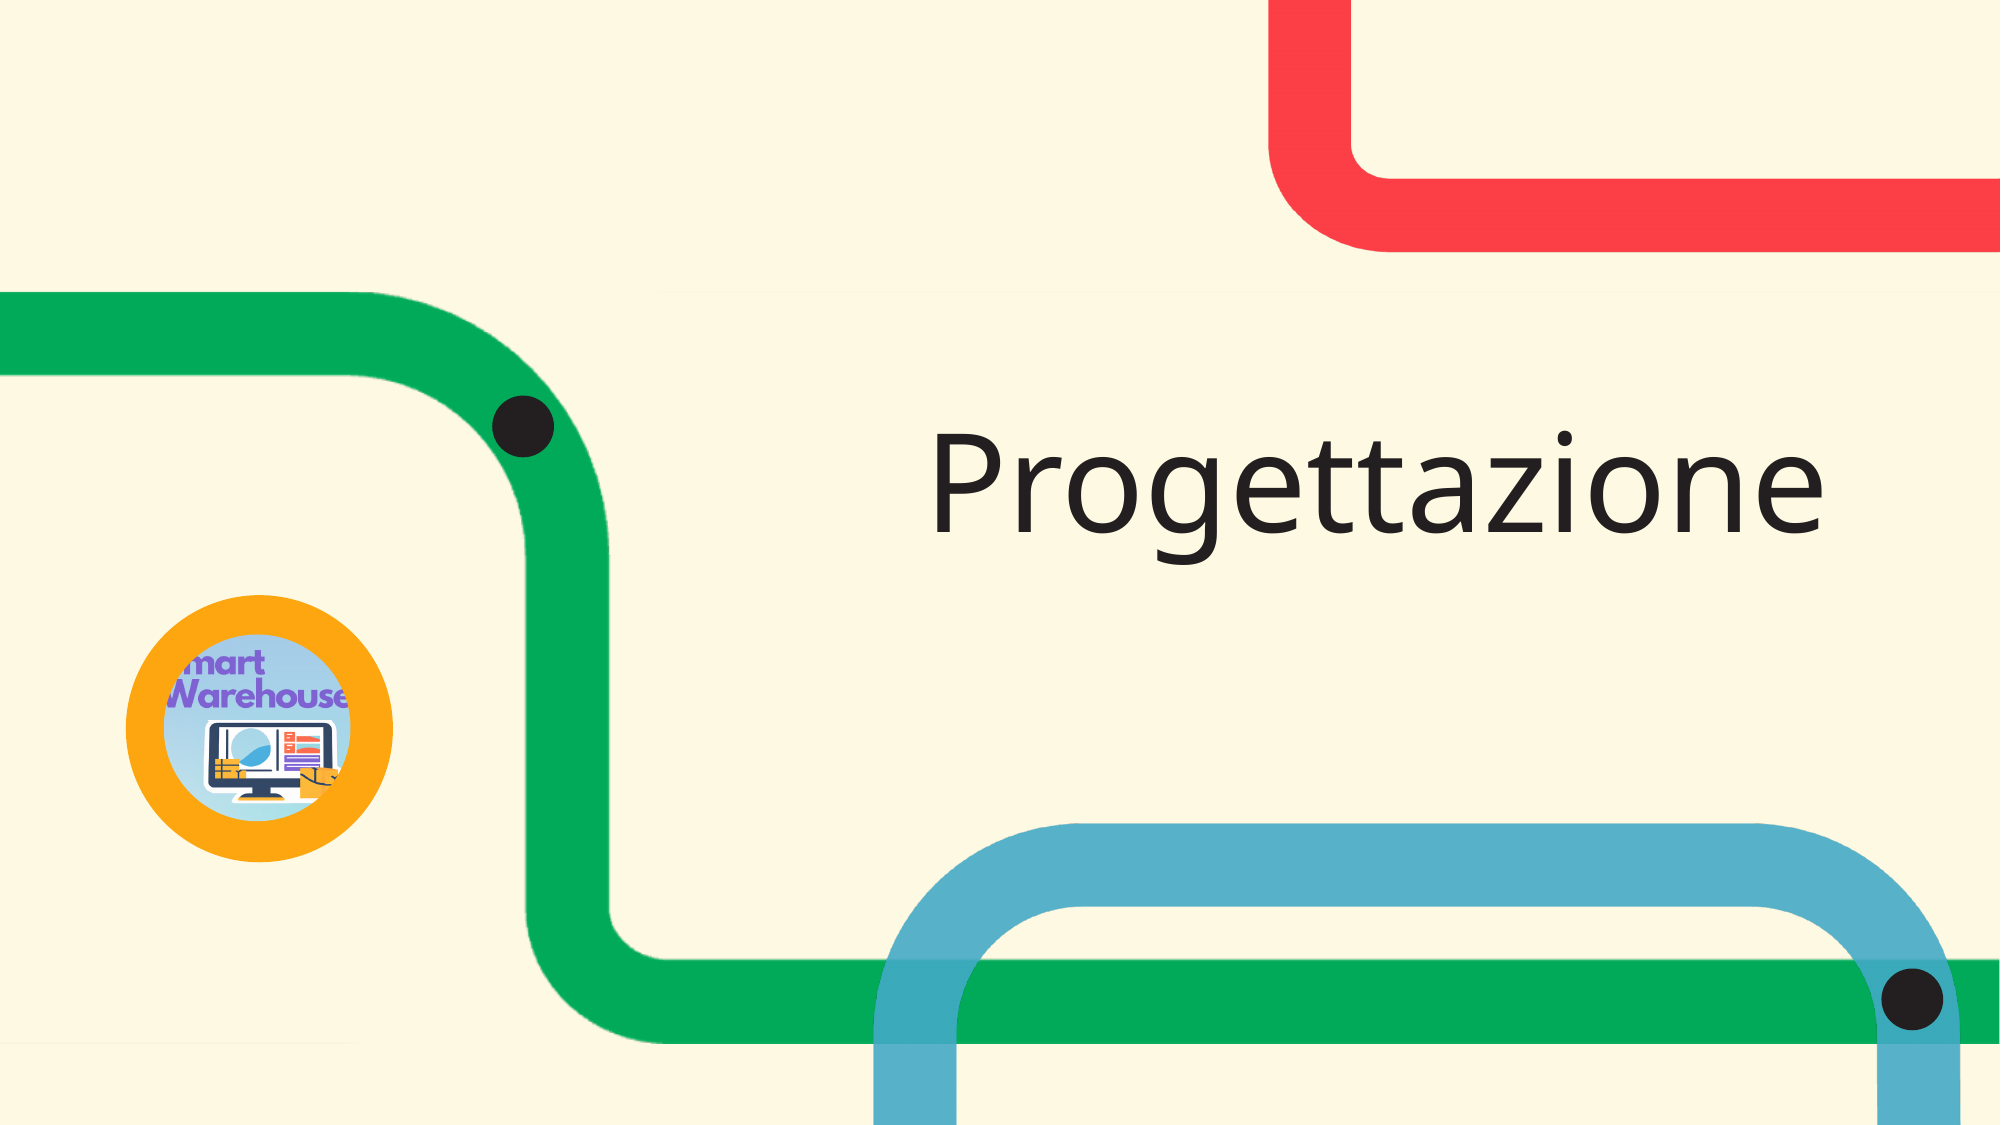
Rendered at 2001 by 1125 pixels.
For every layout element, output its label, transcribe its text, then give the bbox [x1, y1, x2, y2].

picture [0, 291, 2000, 1125]
title Progettazione [909, 405, 2000, 805]
picture [1268, 0, 2000, 253]
